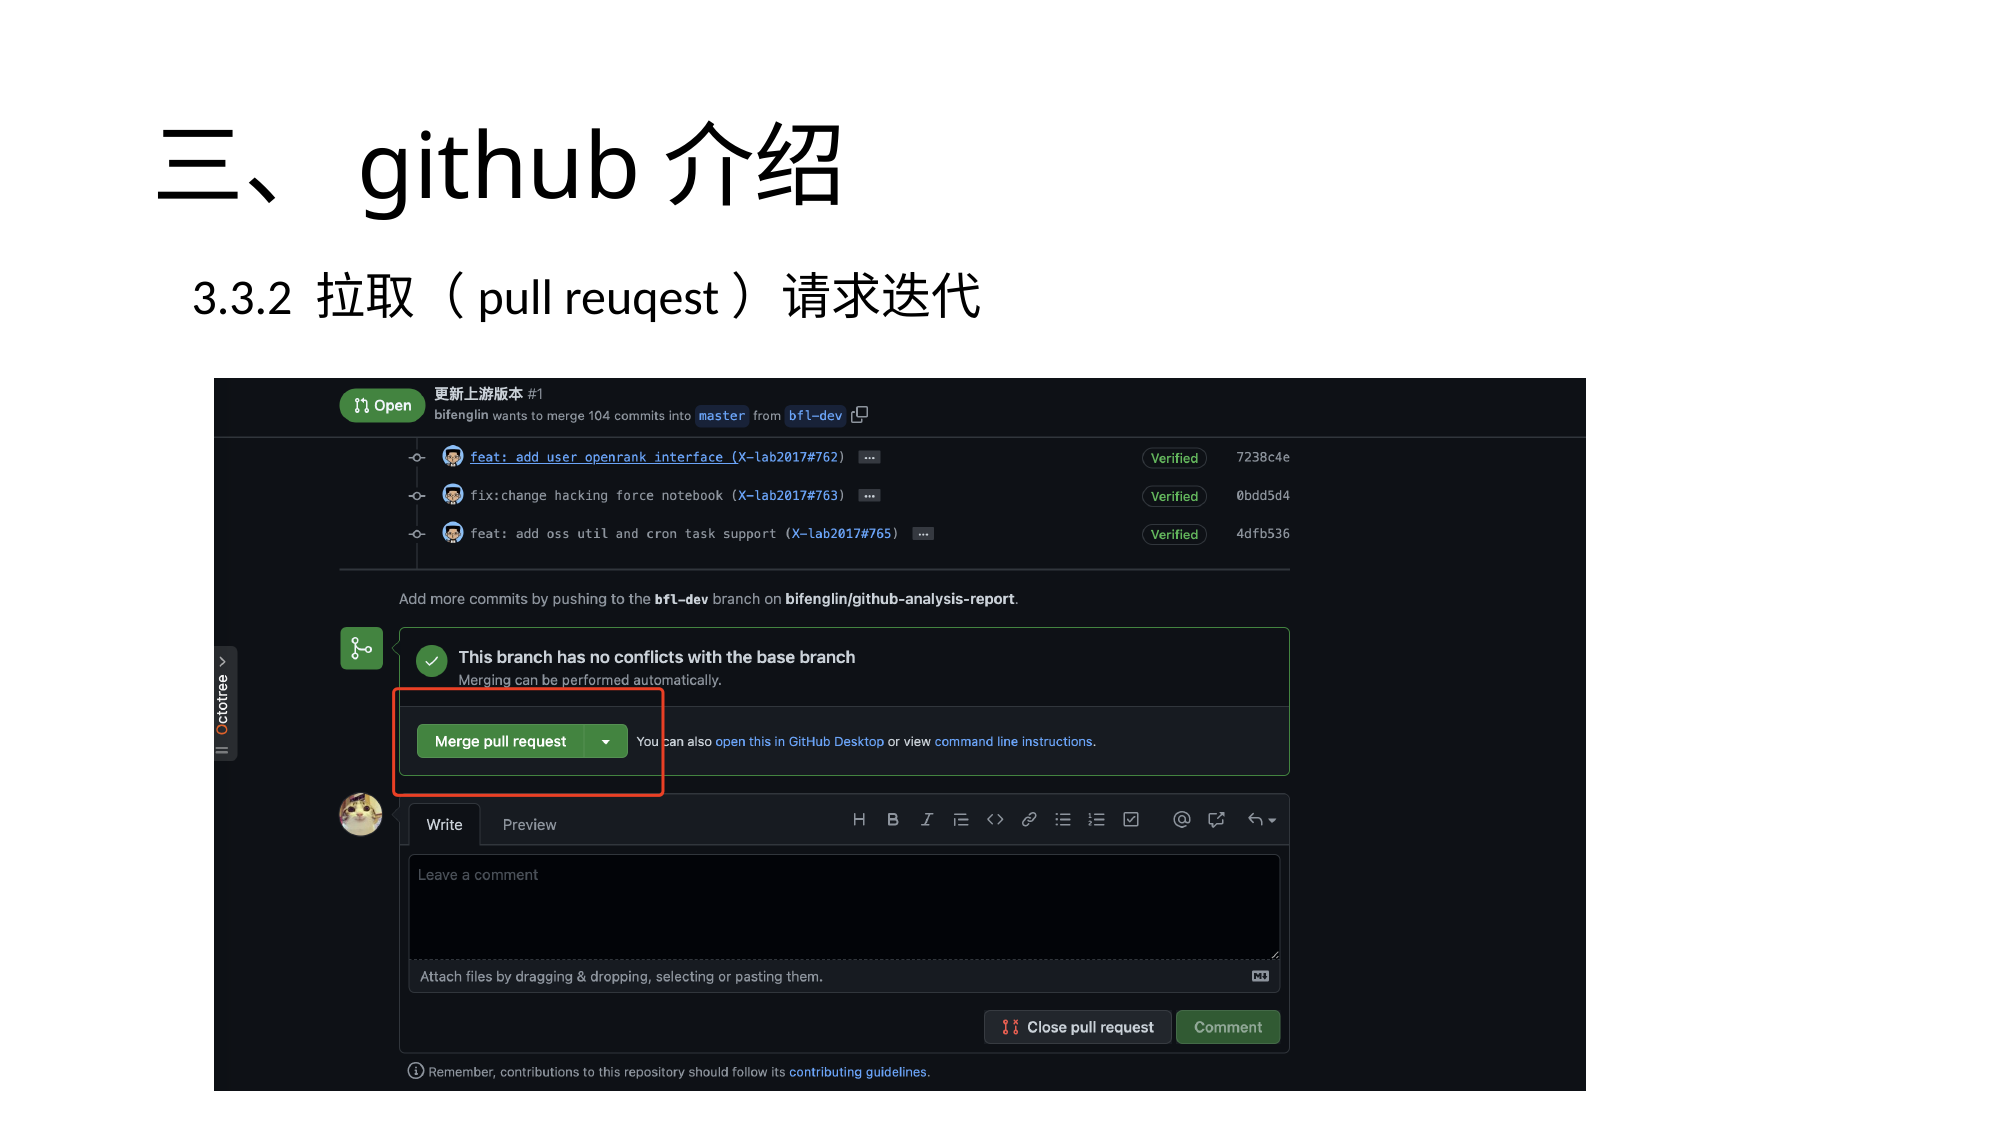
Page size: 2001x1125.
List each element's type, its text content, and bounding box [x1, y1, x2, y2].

title 三、github介绍 [137, 59, 1863, 278]
picture [214, 378, 1586, 1091]
text_box 3.3.2 拉取（pull reuqest）请求迭代 [176, 257, 1304, 333]
